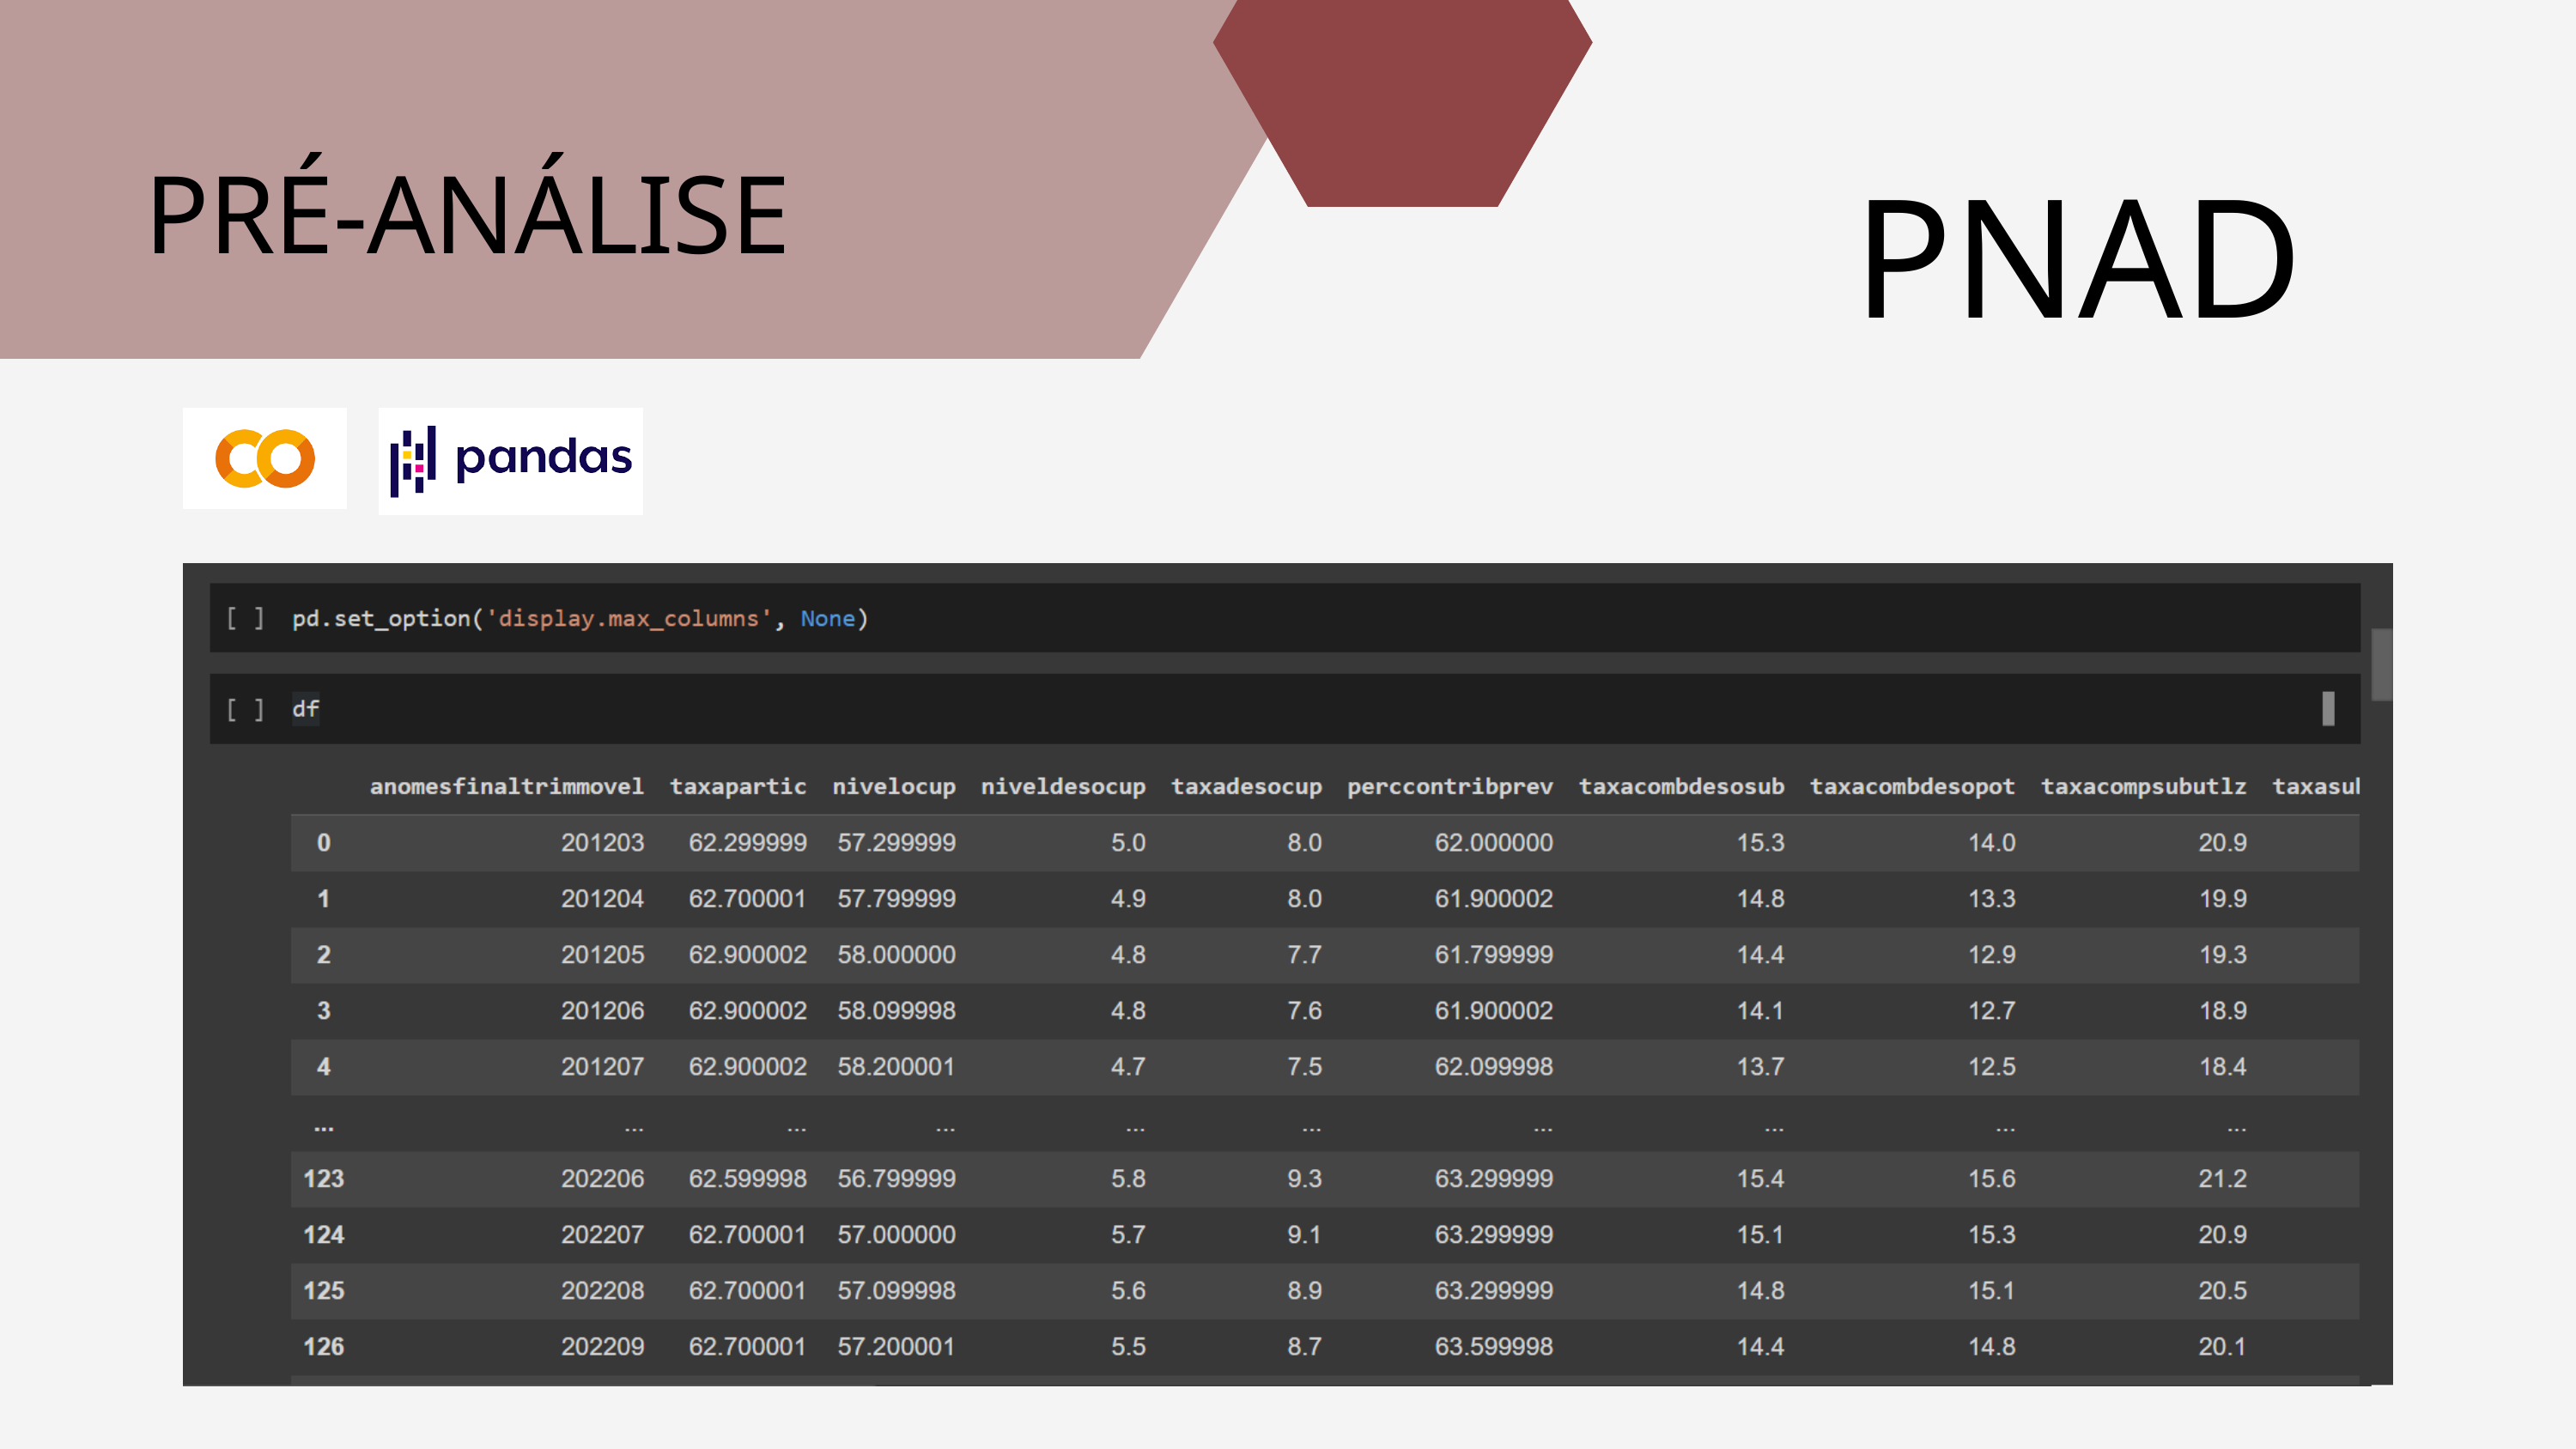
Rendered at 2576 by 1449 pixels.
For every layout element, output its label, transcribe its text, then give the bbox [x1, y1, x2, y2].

text_box PNAD [1842, 120, 2315, 351]
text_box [0, 0, 1394, 360]
picture [183, 563, 2393, 1387]
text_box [1212, 0, 1594, 208]
picture [183, 407, 348, 509]
picture [379, 407, 644, 515]
